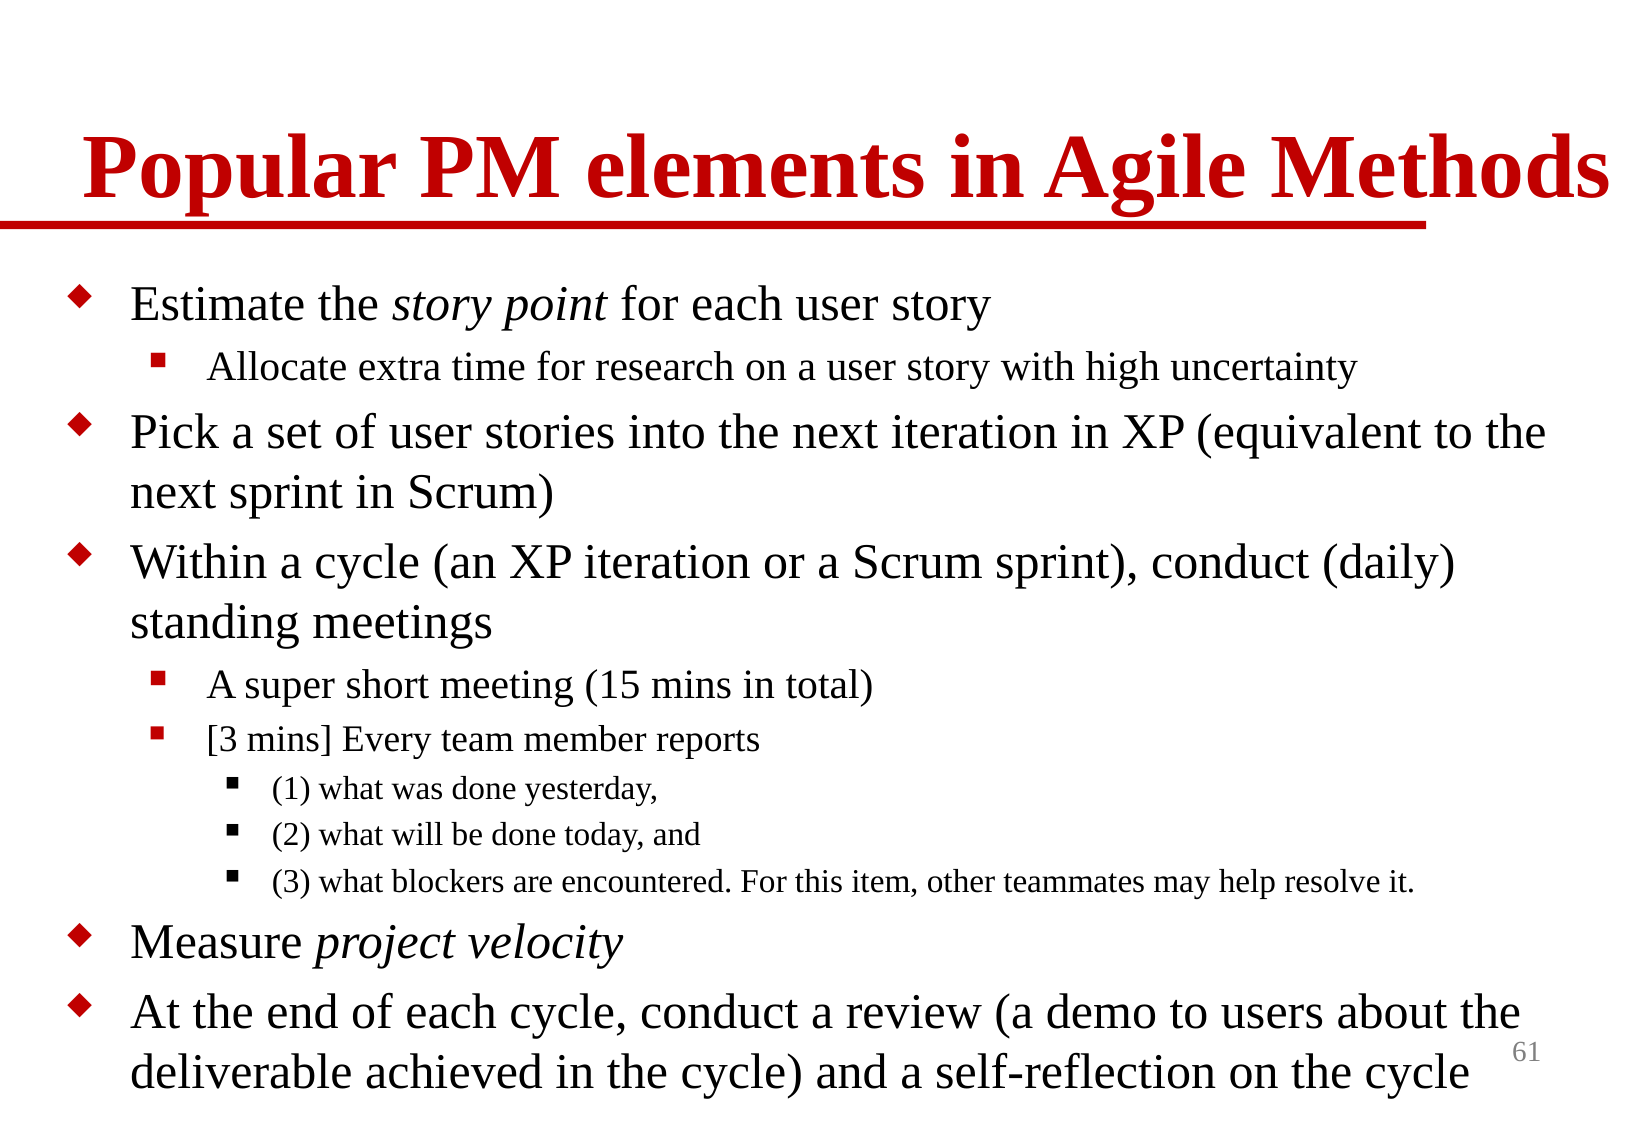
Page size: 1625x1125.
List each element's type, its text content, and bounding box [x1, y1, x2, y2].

list Estimate the story point for each user story Allocate extra time for research on a user story with high uncertainty Pick a set of user stories into the next iteration in XP (equivalent to the next sprint in Scrum) Within a cycle (an XP iteration or a Scrum sprint), conduct (daily) standing meetings A super short meeting (15 mins in total) [3 mins] Every team member reports (1) what was done yesterday, (2) what will be done today, and (3) what blockers are encountered. For this item, other teammates may help resolve it. Measure project velocity At the end of each cycle, conduct a review (a demo to users about the deliverable achieved in the cycle) and a self-reflection on the cycle [49, 262, 1600, 1075]
title Popular PM elements in Agile Methods [67, 43, 1625, 225]
slide_number 61 [1218, 1012, 1557, 1088]
